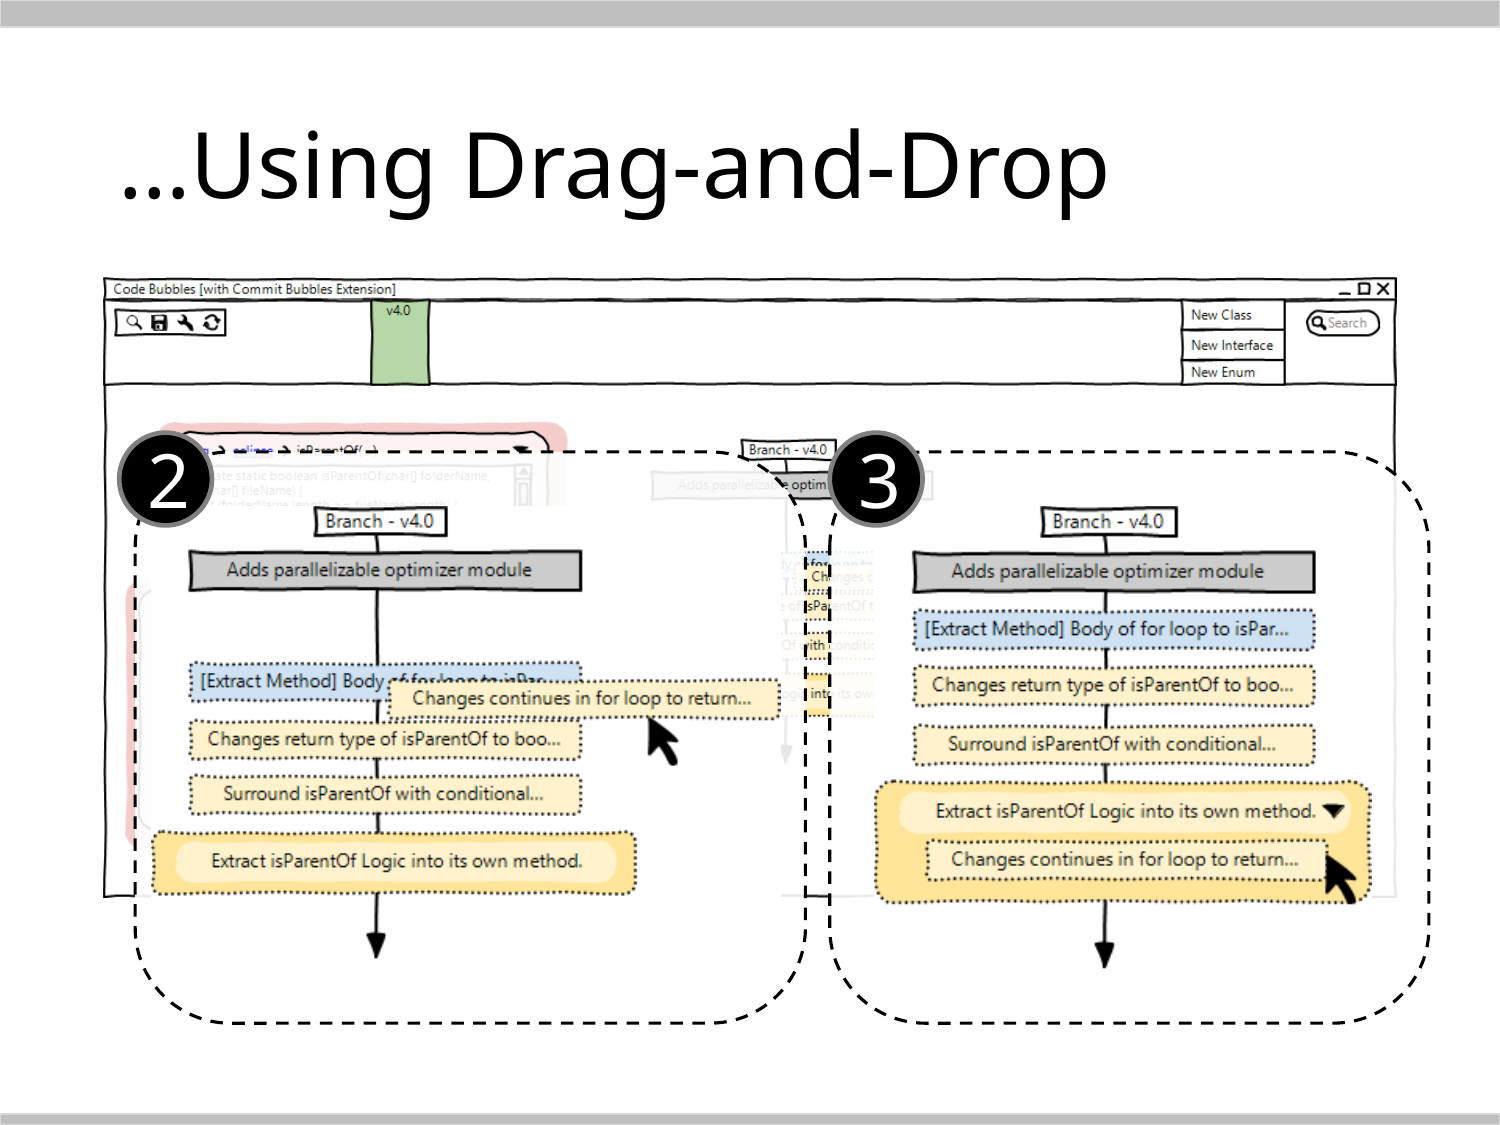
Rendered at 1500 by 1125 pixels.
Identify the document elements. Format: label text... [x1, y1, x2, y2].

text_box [135, 451, 806, 1024]
title …Using Drag-and-Drop [103, 59, 1397, 277]
picture [103, 277, 1397, 898]
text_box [829, 451, 1429, 1024]
